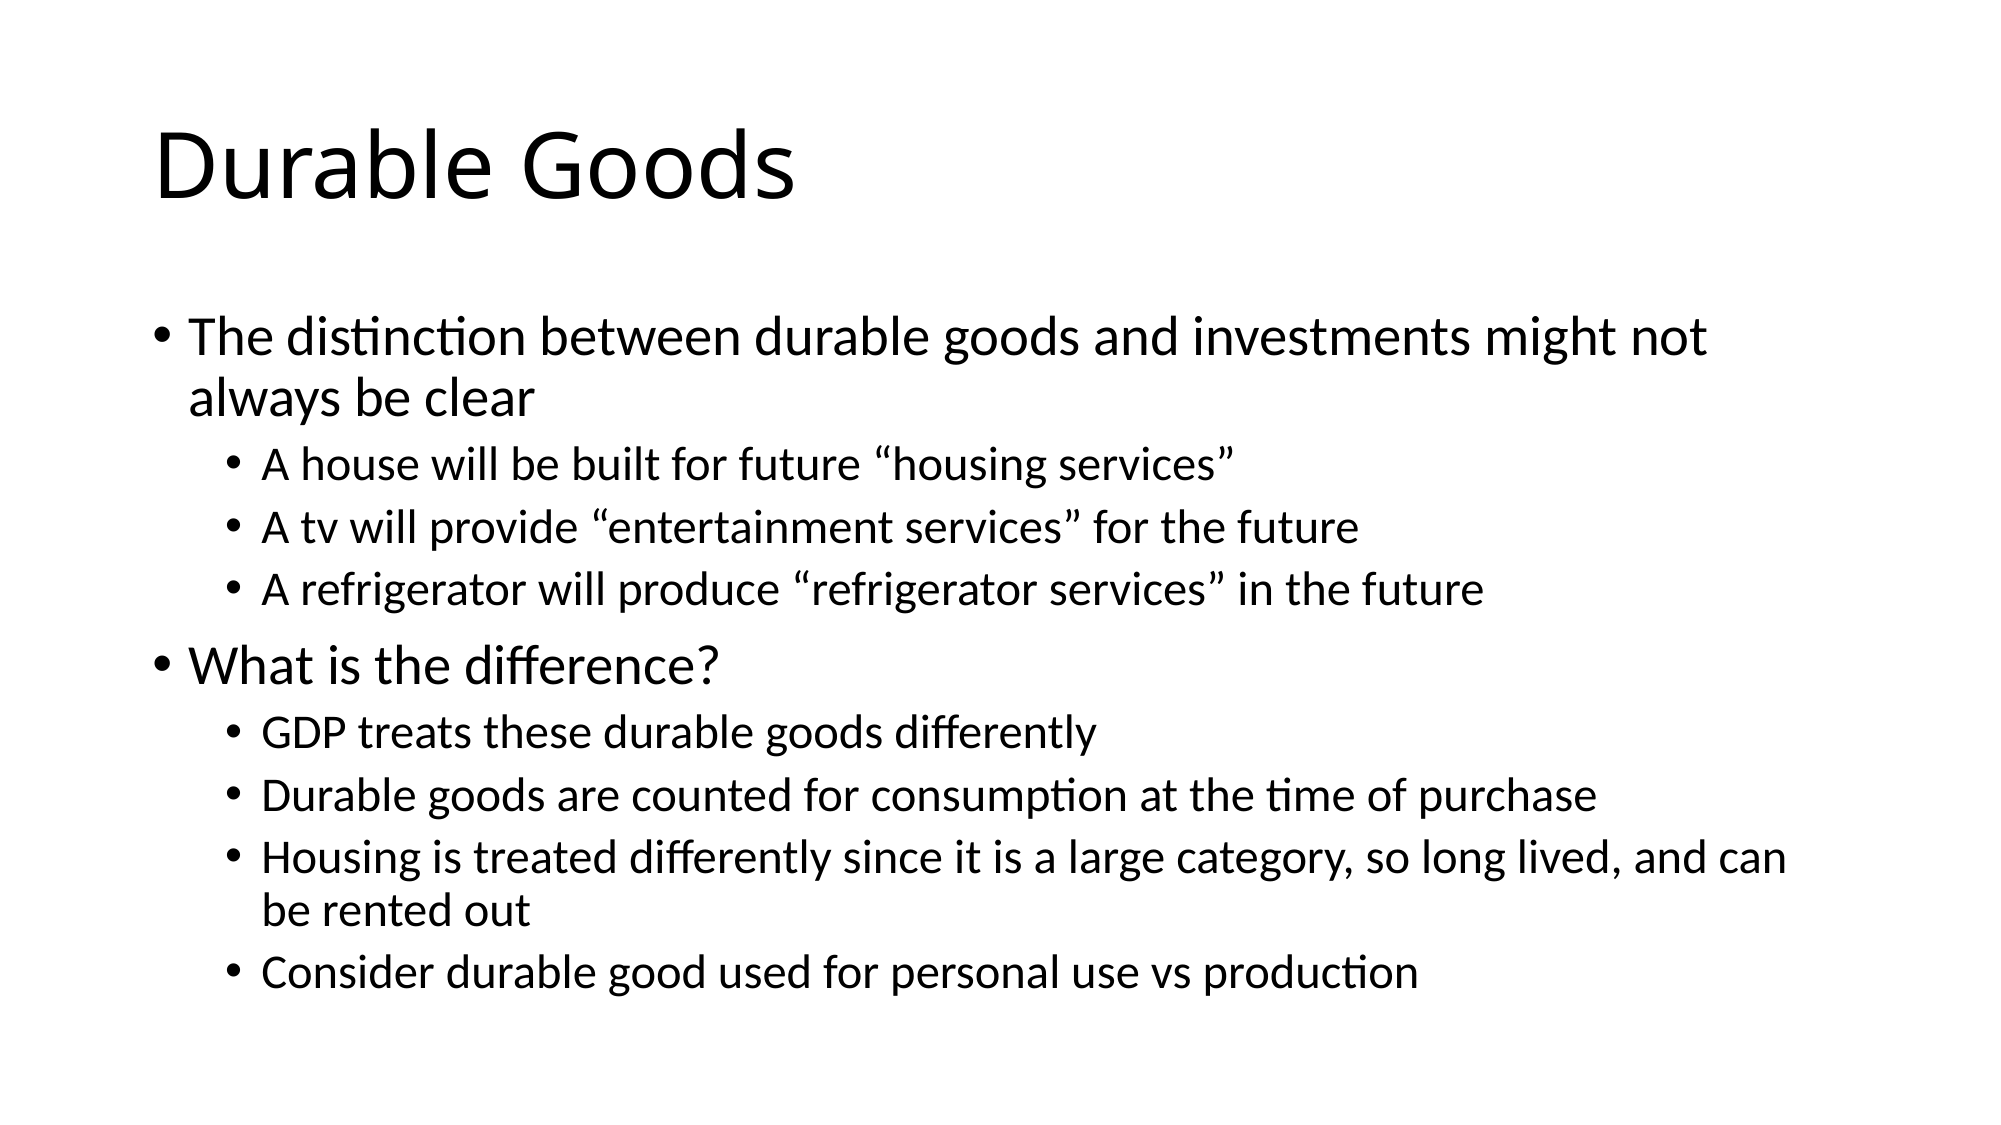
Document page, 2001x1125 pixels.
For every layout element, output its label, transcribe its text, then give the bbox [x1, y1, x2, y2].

title Durable Goods [137, 59, 1863, 278]
list The distinction between durable goods and investments might not always be clear A house will be built for future “housing services” A tv will provide “entertainment services” for the future A refrigerator will produce “refrigerator services” in the future What is the difference? GDP treats these durable goods differently Durable goods are counted for consumption at the time of purchase Housing is treated differently since it is a large category, so long lived, and can be rented out Consider durable good used for personal use vs production [137, 299, 1863, 1014]
